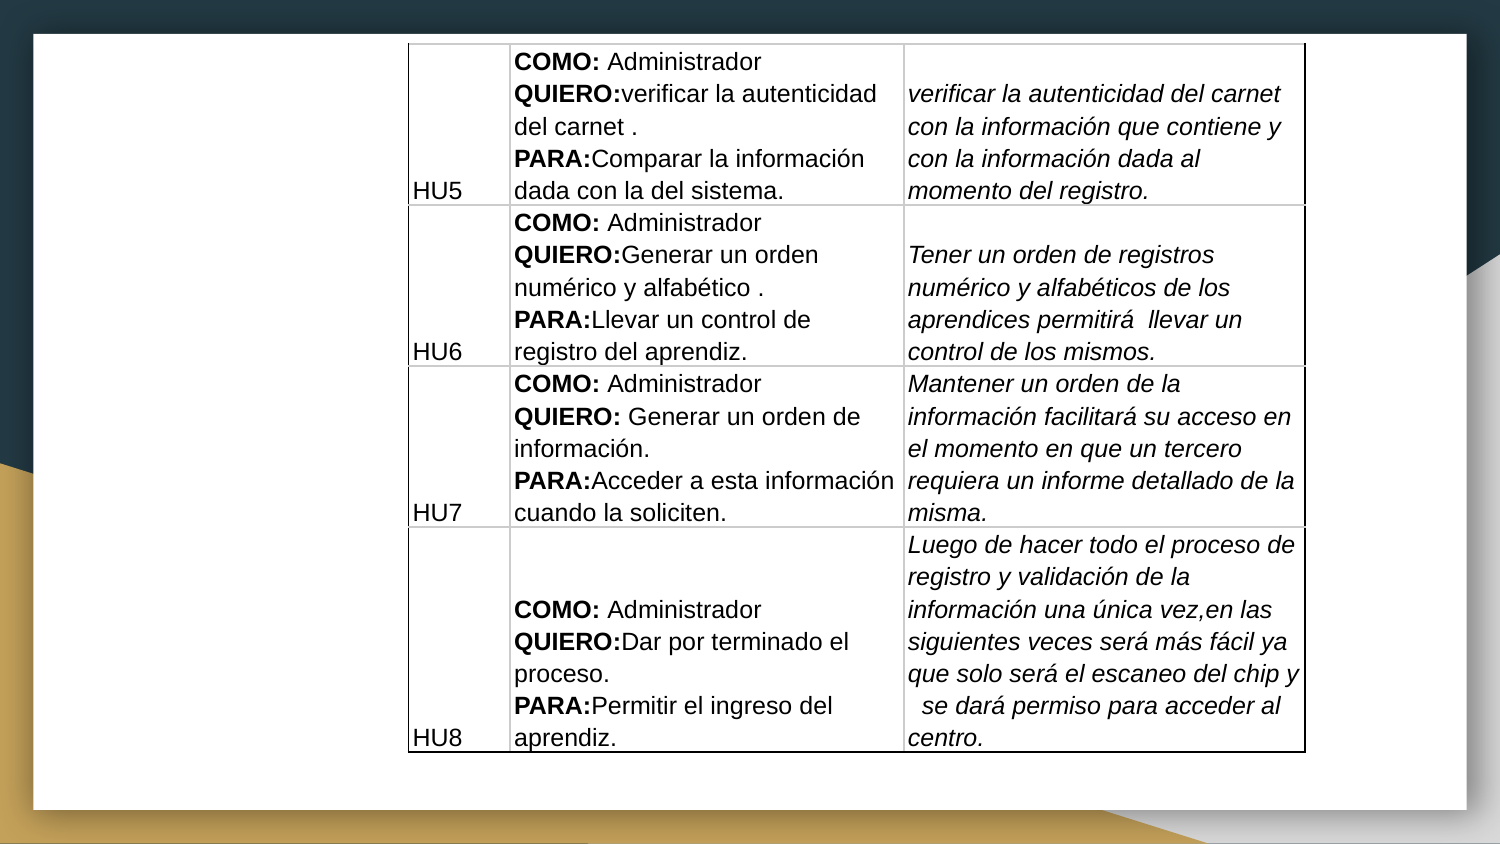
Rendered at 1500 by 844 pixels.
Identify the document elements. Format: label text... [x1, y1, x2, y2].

table_cell Luego de hacer todo el proceso de registro y validación de la información una única vez,en las siguientes veces será más fácil ya que solo será el escaneo del chip y se dará permiso para acceder al centro. [905, 528, 1304, 751]
table_cell HU7 [409, 367, 509, 526]
table_cell COMO: Administrador QUIERO:Dar por terminado el proceso. PARA:Permitir el ingreso del aprendiz. [511, 528, 903, 751]
table_cell Tener un orden de registros numérico y alfabéticos de los aprendices permitirá llevar un control de los mismos. [905, 206, 1304, 365]
table_header verificar la autenticidad del carnet con la información que contiene y con la información dada al momento del registro. [905, 45, 1304, 204]
table_header COMO: Administrador QUIERO:verificar la autenticidad del carnet . PARA:Comparar la información dada con la del sistema. [511, 45, 903, 204]
table_cell COMO: Administrador QUIERO:Generar un orden numérico y alfabético . PARA:Llevar un control de registro del aprendiz. [511, 206, 903, 365]
table_cell COMO: Administrador QUIERO: Generar un orden de información. PARA:Acceder a esta información cuando la soliciten. [511, 367, 903, 526]
table_header HU5 [409, 45, 509, 204]
table_cell HU8 [409, 528, 509, 751]
table_cell Mantener un orden de la información facilitará su acceso en el momento en que un tercero requiera un informe detallado de la misma. [905, 367, 1304, 526]
table_cell HU6 [409, 206, 509, 365]
